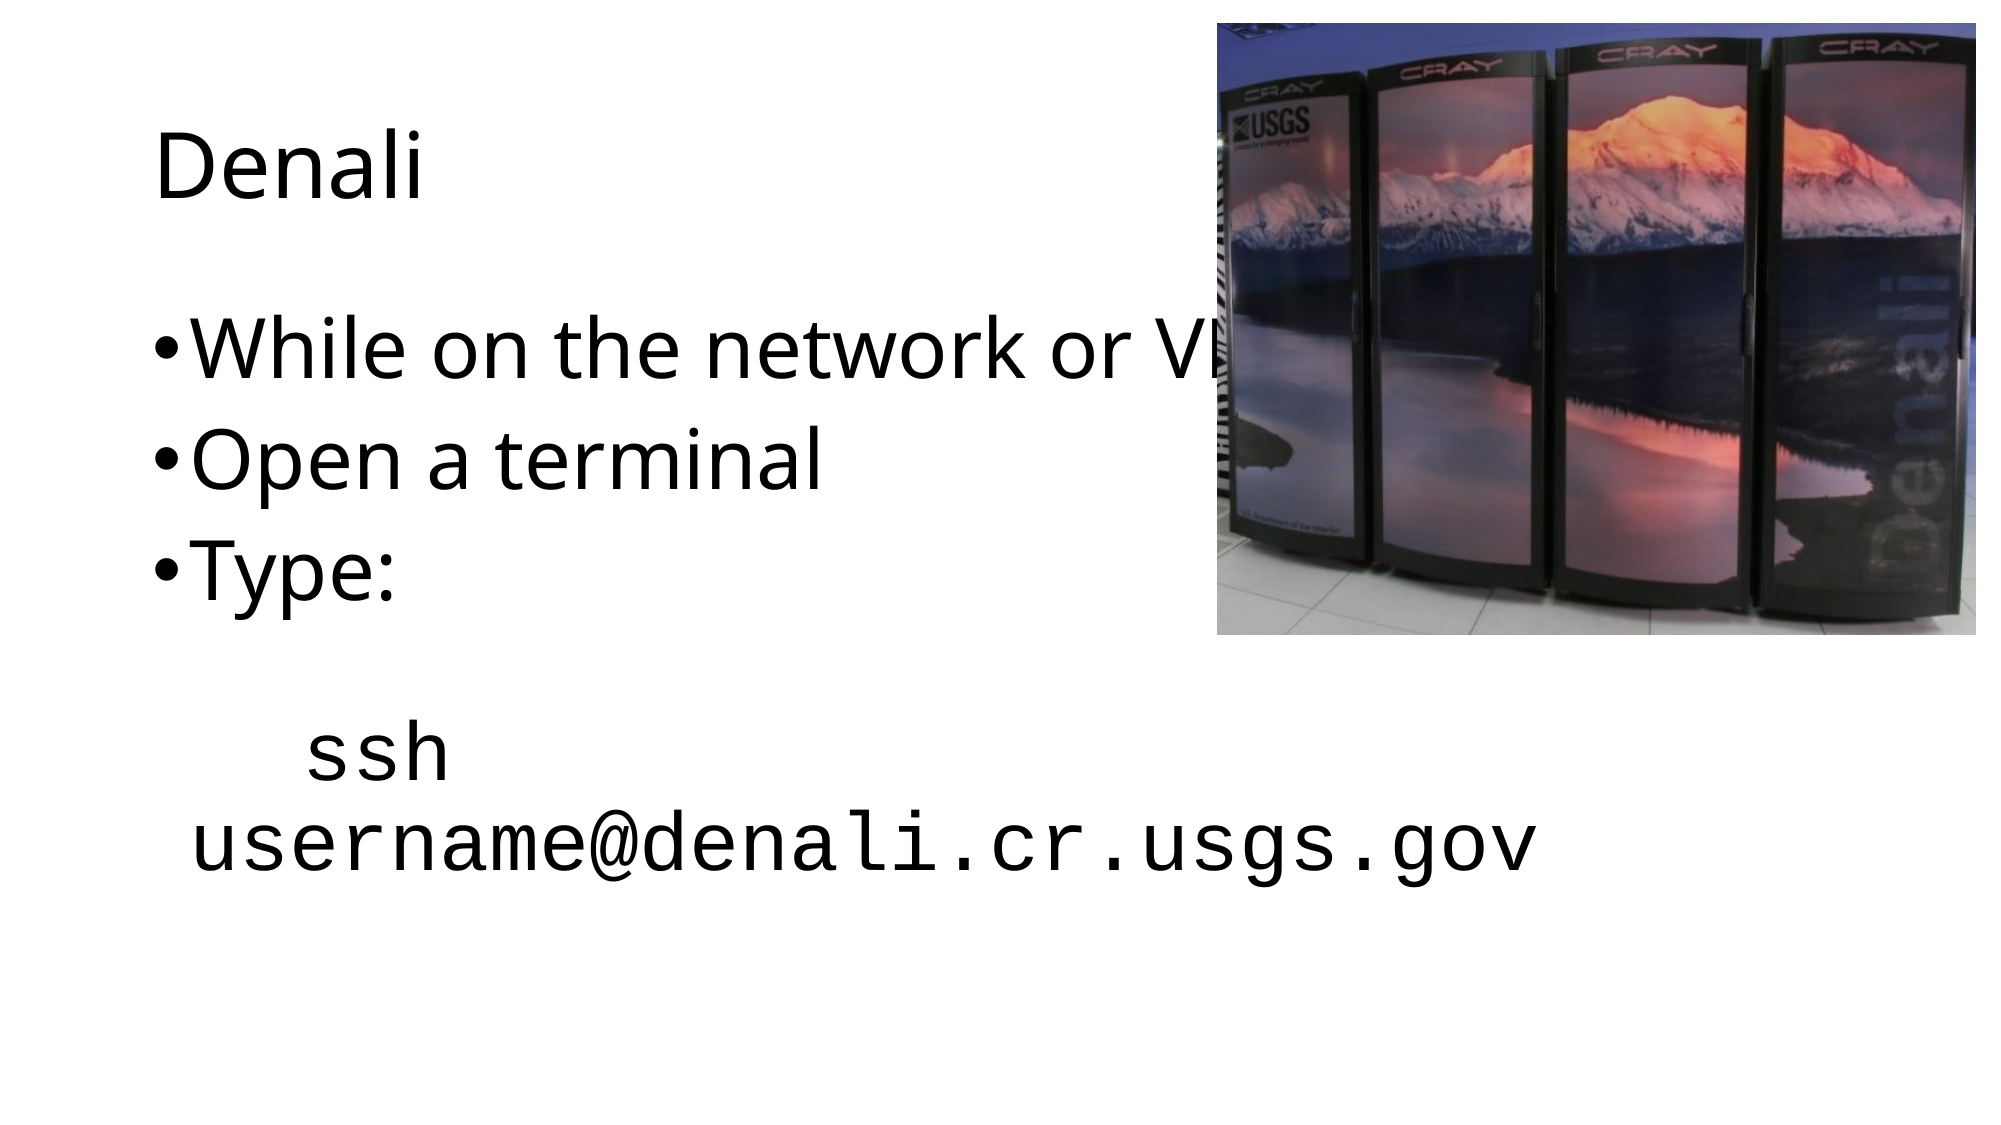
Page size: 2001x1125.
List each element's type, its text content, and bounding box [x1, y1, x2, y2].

picture [1217, 23, 1976, 635]
title Denali [137, 59, 1217, 278]
list While on the network or VPN Open a terminal Type: ssh username@denali.cr.usgs.gov [137, 299, 1863, 1014]
